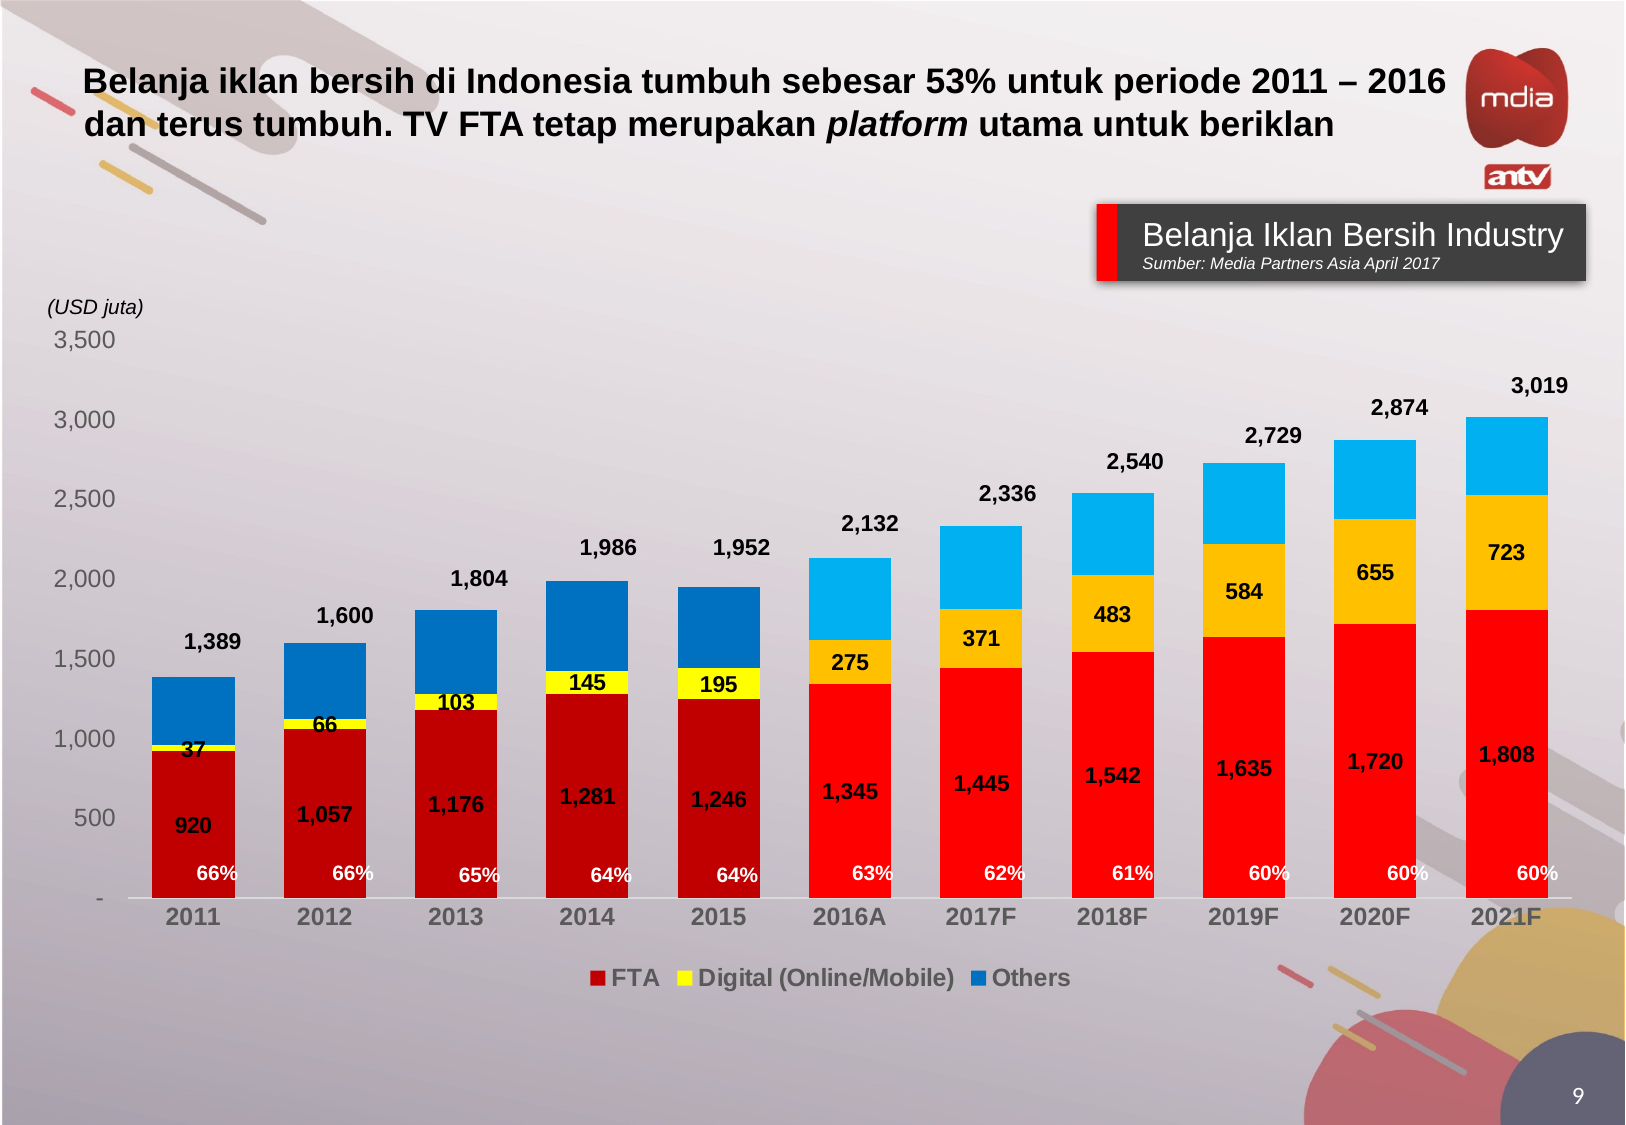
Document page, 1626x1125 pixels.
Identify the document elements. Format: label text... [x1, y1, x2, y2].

text_box (USD juta) [47, 294, 316, 316]
slide_number 9 [1234, 1065, 1600, 1125]
text_box Belanja Iklan Bersih Industry Sumber: Media Partners Asia April 2017 [1118, 204, 1586, 281]
chart [47, 316, 1606, 998]
text_box [1096, 204, 1118, 281]
picture [0, 0, 1625, 1125]
text_box Belanja iklan bersih di Indonesia tumbuh sebesar 53% untuk periode 2011 – 2016 dan terus tumbuh. TV FTA tetap merupakan platform utama untuk beriklan [58, 38, 1521, 164]
